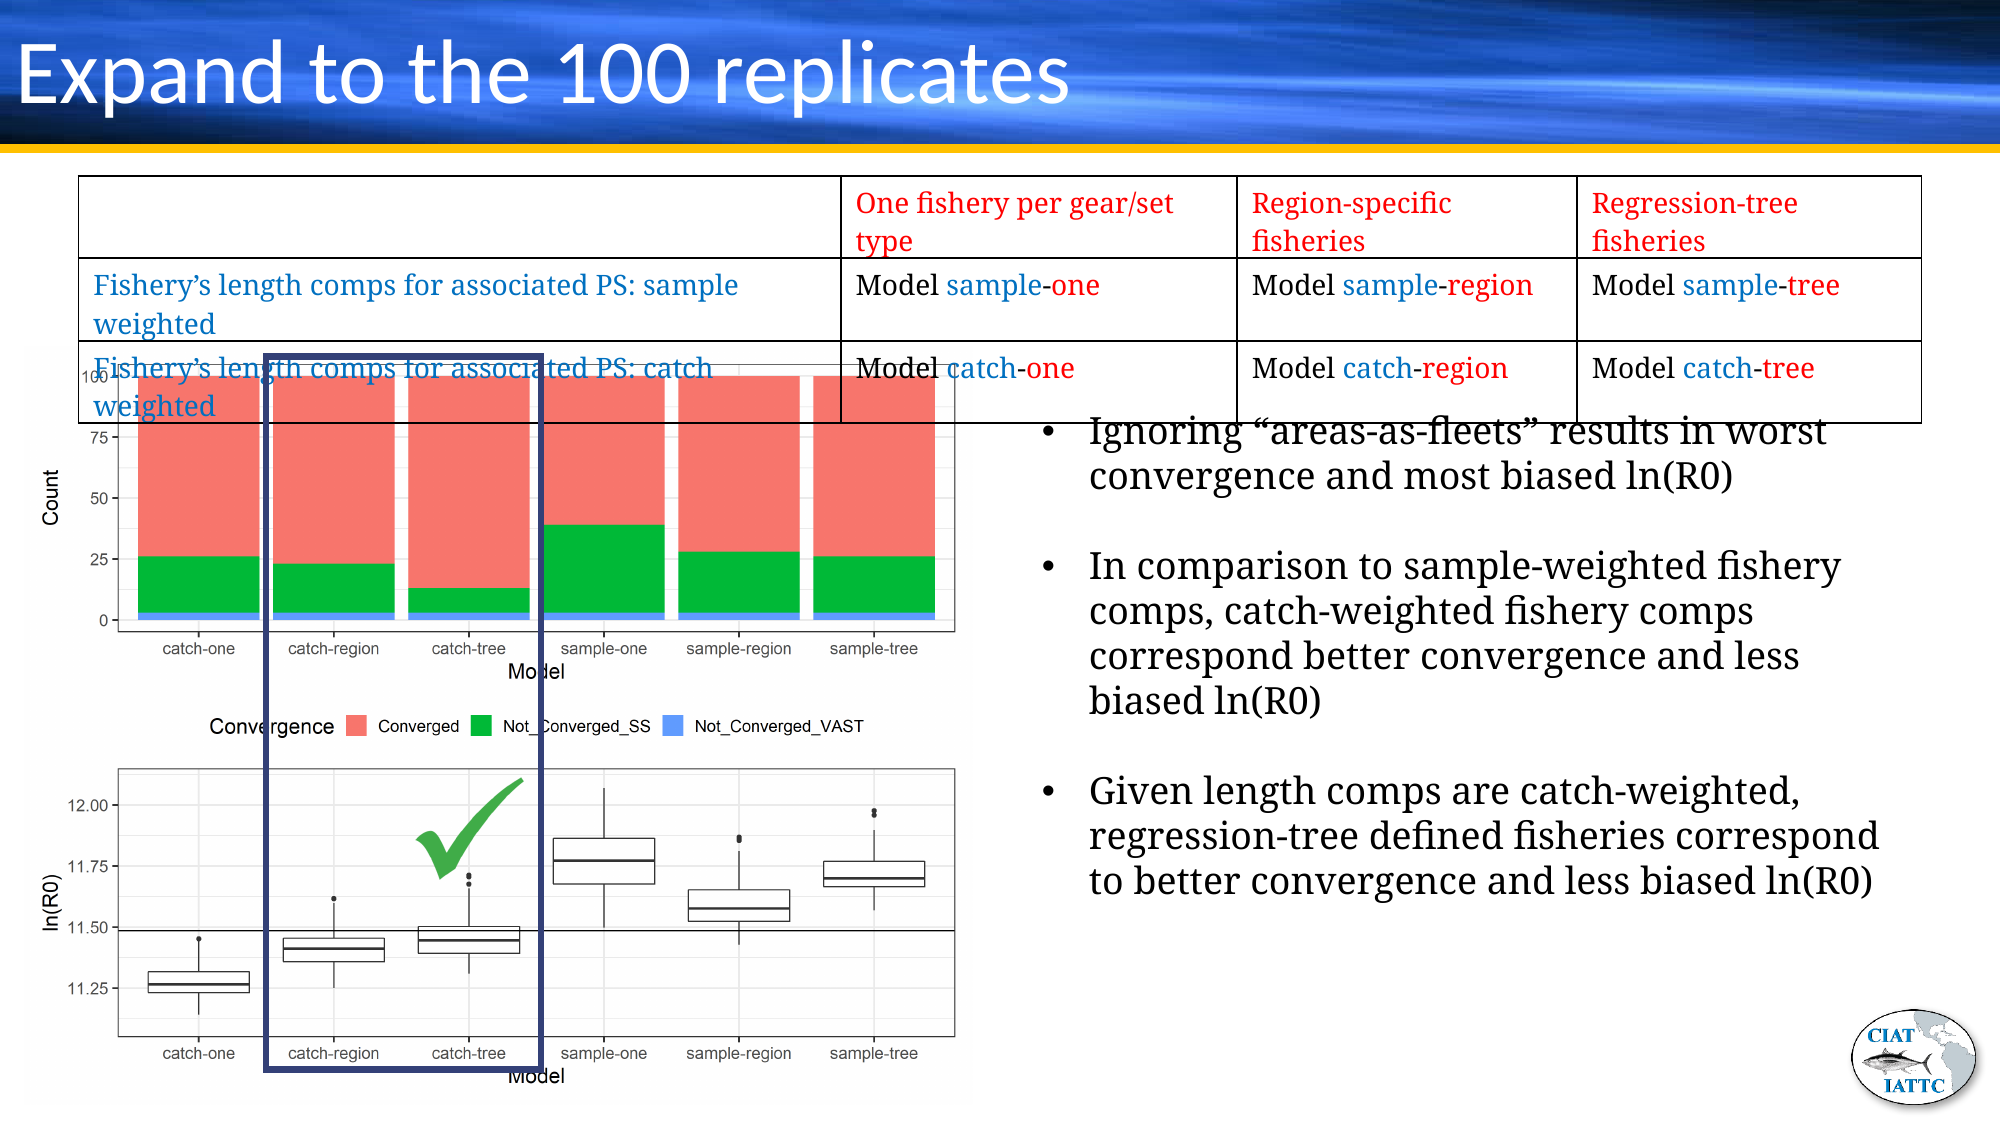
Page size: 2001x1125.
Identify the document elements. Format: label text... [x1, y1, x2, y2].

table_cell Model sample-one [842, 259, 1236, 340]
table_cell Model catch-region [1238, 342, 1576, 422]
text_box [0, 0, 2000, 148]
text_box Ignoring “areas-as-fleets” results in worst convergence and most biased ln(R0) In comparison to sample-weighted fishery comps, catch-weighted fishery comps correspond better convergence and less biased ln(R0) Given length comps are catch-weighted, regression-tree defined fisheries correspond to better convergence and less biased ln(R0) [1027, 400, 1926, 910]
table_cell Model sample-region [1238, 259, 1576, 340]
table_header [79, 177, 840, 257]
table_cell Model catch-one [842, 342, 1236, 422]
table_cell Model sample-tree [1578, 259, 1921, 340]
table_cell Fishery’s length comps for associated PS: sample weighted [79, 259, 840, 340]
table_header Regression-tree fisheries [1578, 177, 1921, 257]
table_header Region-specific fisheries [1238, 177, 1576, 257]
picture [1851, 1009, 1976, 1106]
table_cell Model catch-tree [1578, 342, 1921, 422]
table_header One fishery per gear/set type [842, 177, 1236, 257]
picture [24, 346, 973, 1106]
table_cell Fishery’s length comps for associated PS: catch weighted [79, 342, 840, 346]
